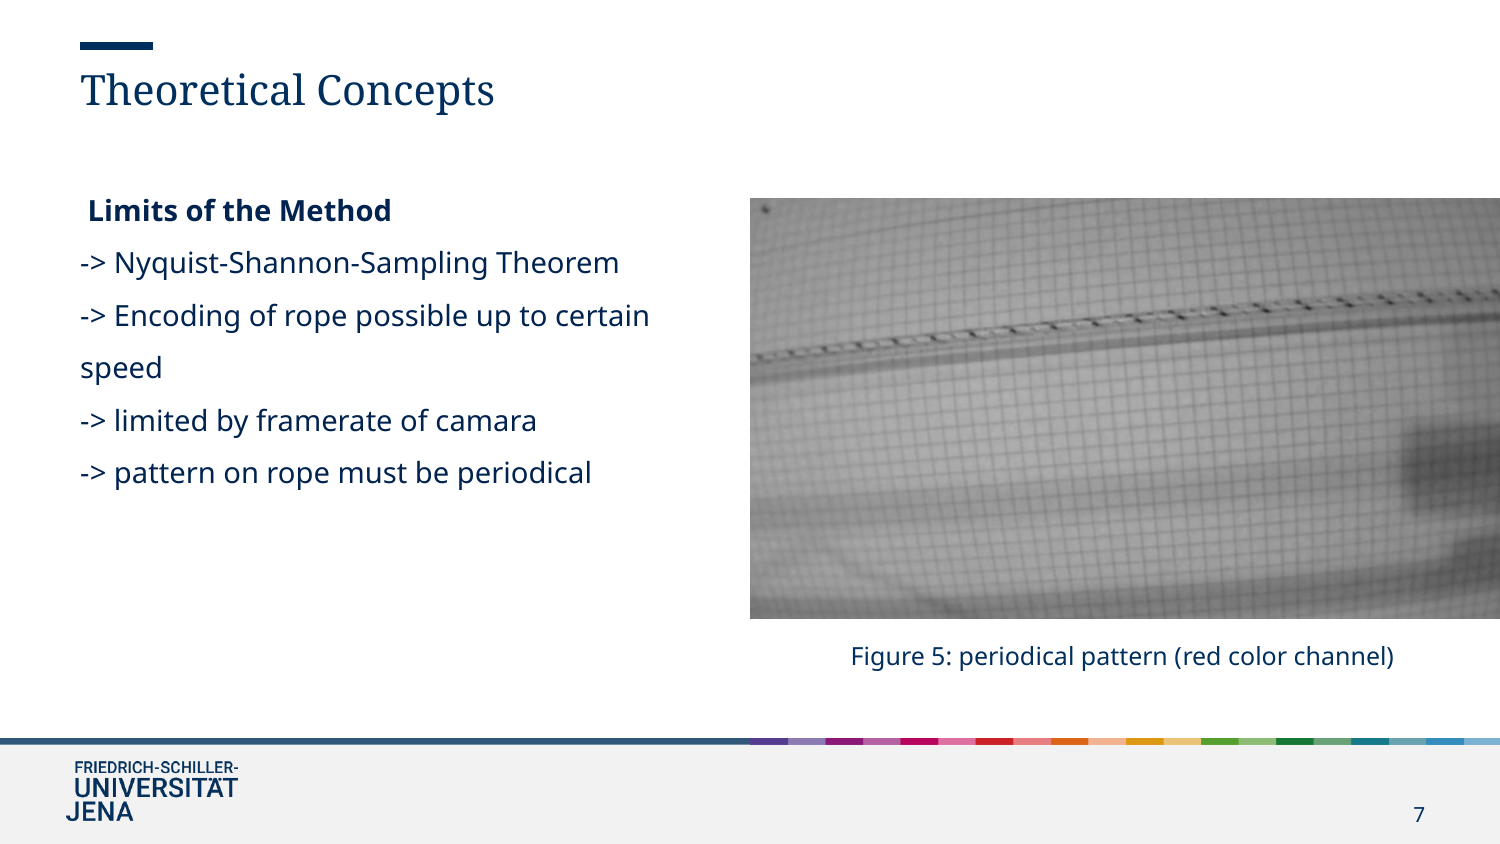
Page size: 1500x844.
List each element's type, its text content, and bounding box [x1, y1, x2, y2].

text_box Limits of the Method -> Nyquist-Shannon-Sampling Theorem -> Encoding of rope possible up to certain speed -> limited by framerate of camara -> pattern on rope must be periodical [80, 174, 692, 644]
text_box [80, 45, 903, 115]
picture [749, 198, 1500, 619]
text_box Figure 5: periodical pattern (red color channel) [835, 633, 1426, 678]
picture [750, 738, 1500, 745]
picture [66, 761, 238, 821]
